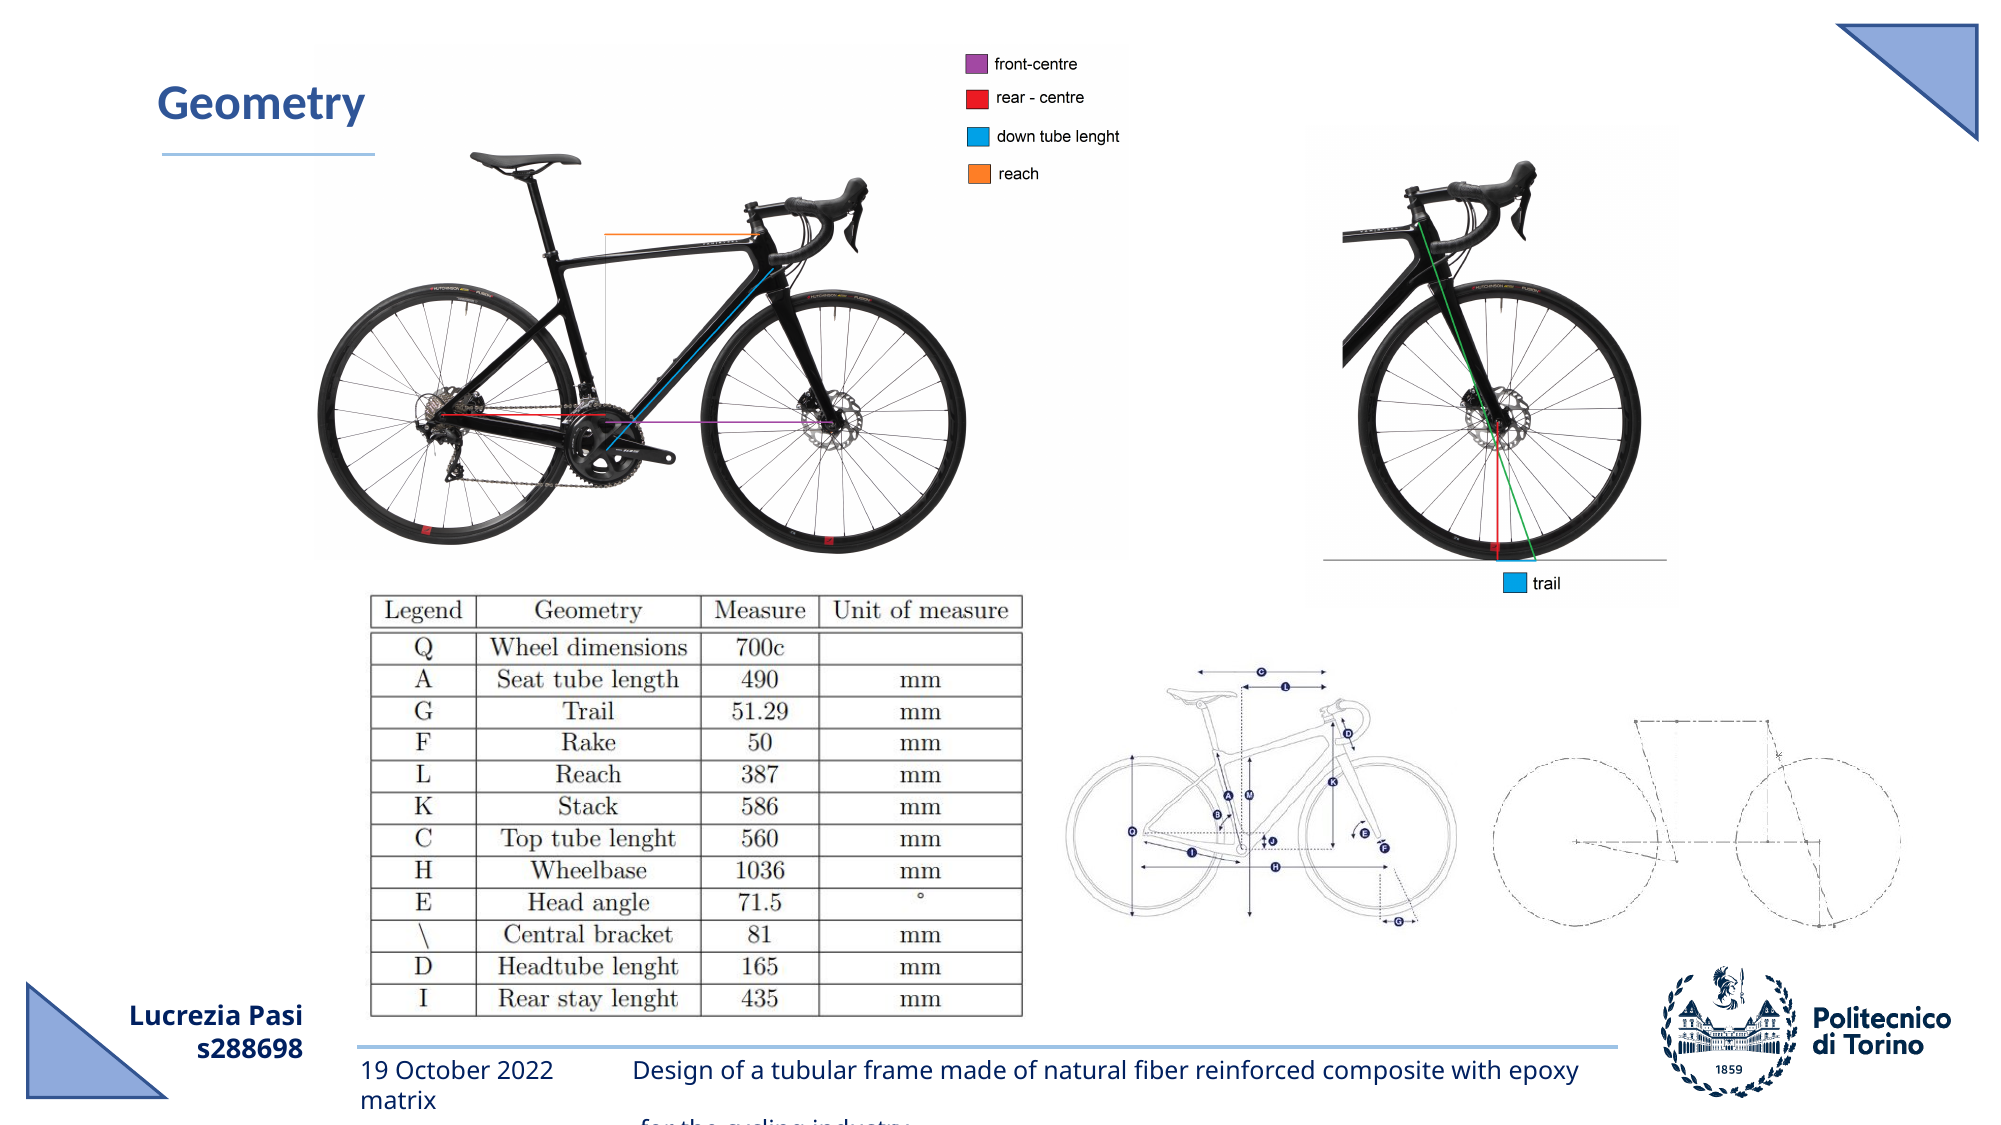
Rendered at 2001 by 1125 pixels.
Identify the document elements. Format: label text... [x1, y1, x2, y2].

picture [1305, 125, 1679, 608]
text_box [26, 982, 168, 1099]
text_box 19 October 2022 Design of a tubular frame made of natural fiber reinforced composite with epoxy matrix for the cycling industry [345, 1046, 1643, 1125]
picture [314, 44, 1129, 560]
picture [357, 582, 1031, 1026]
text_box Lucrezia Pasi s288698 [114, 991, 318, 1072]
picture [1661, 966, 1951, 1098]
picture [1057, 653, 1927, 955]
text_box Geometry [142, 69, 314, 139]
text_box [1837, 24, 1978, 141]
